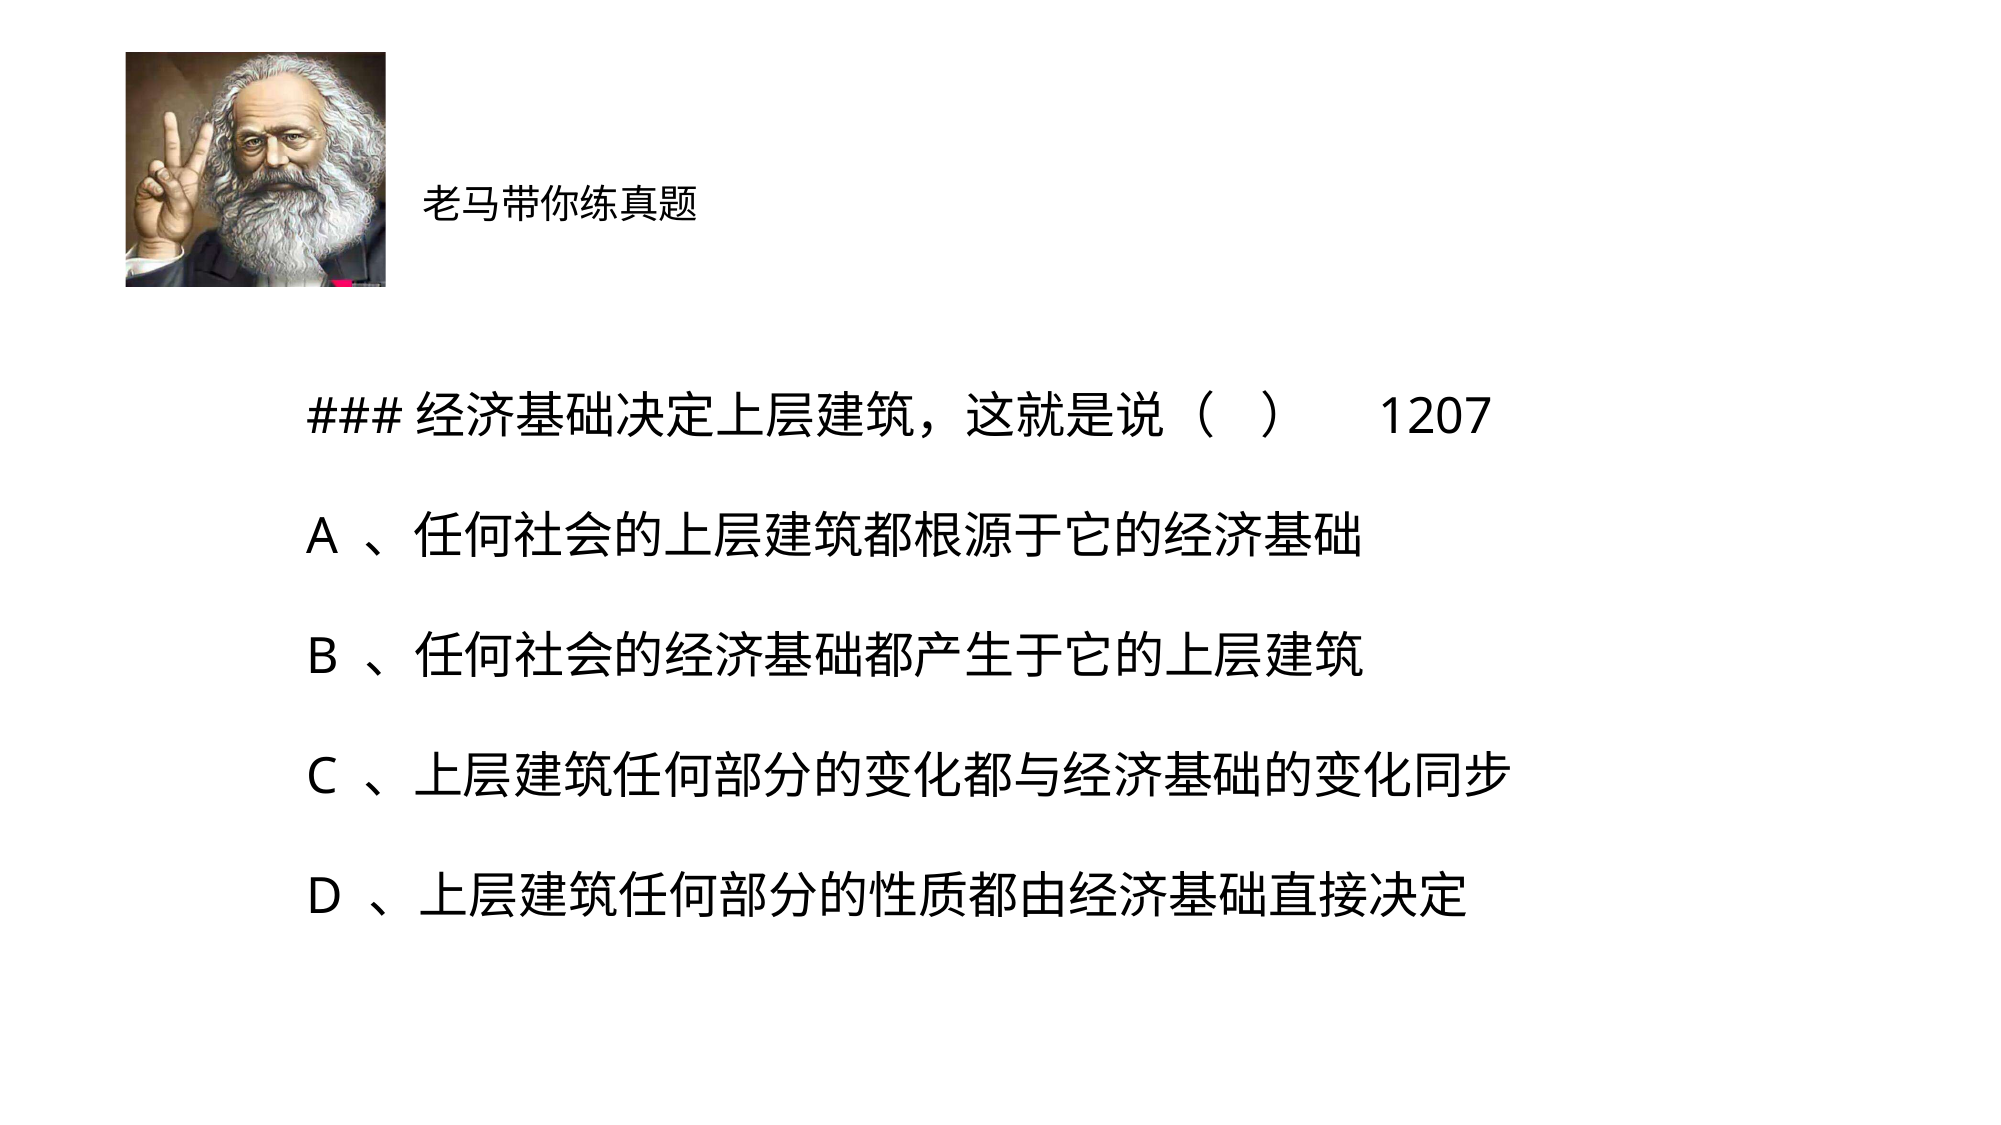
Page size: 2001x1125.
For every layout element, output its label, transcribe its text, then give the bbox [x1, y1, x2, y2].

text_box 老马带你练真题 [407, 171, 1409, 287]
list ###经济基础决定上层建筑，这就是说（ ） 1207 A 、任何社会的上层建筑都根源于它的经济基础 B 、任何社会的经济基础都产生于它的上层建筑 C 、上层建筑任何部分的变化都与经济基础的变化同步 D 、上层建筑任何部分的性质都由经济基础直接决定 [291, 315, 1709, 935]
picture [125, 51, 386, 287]
